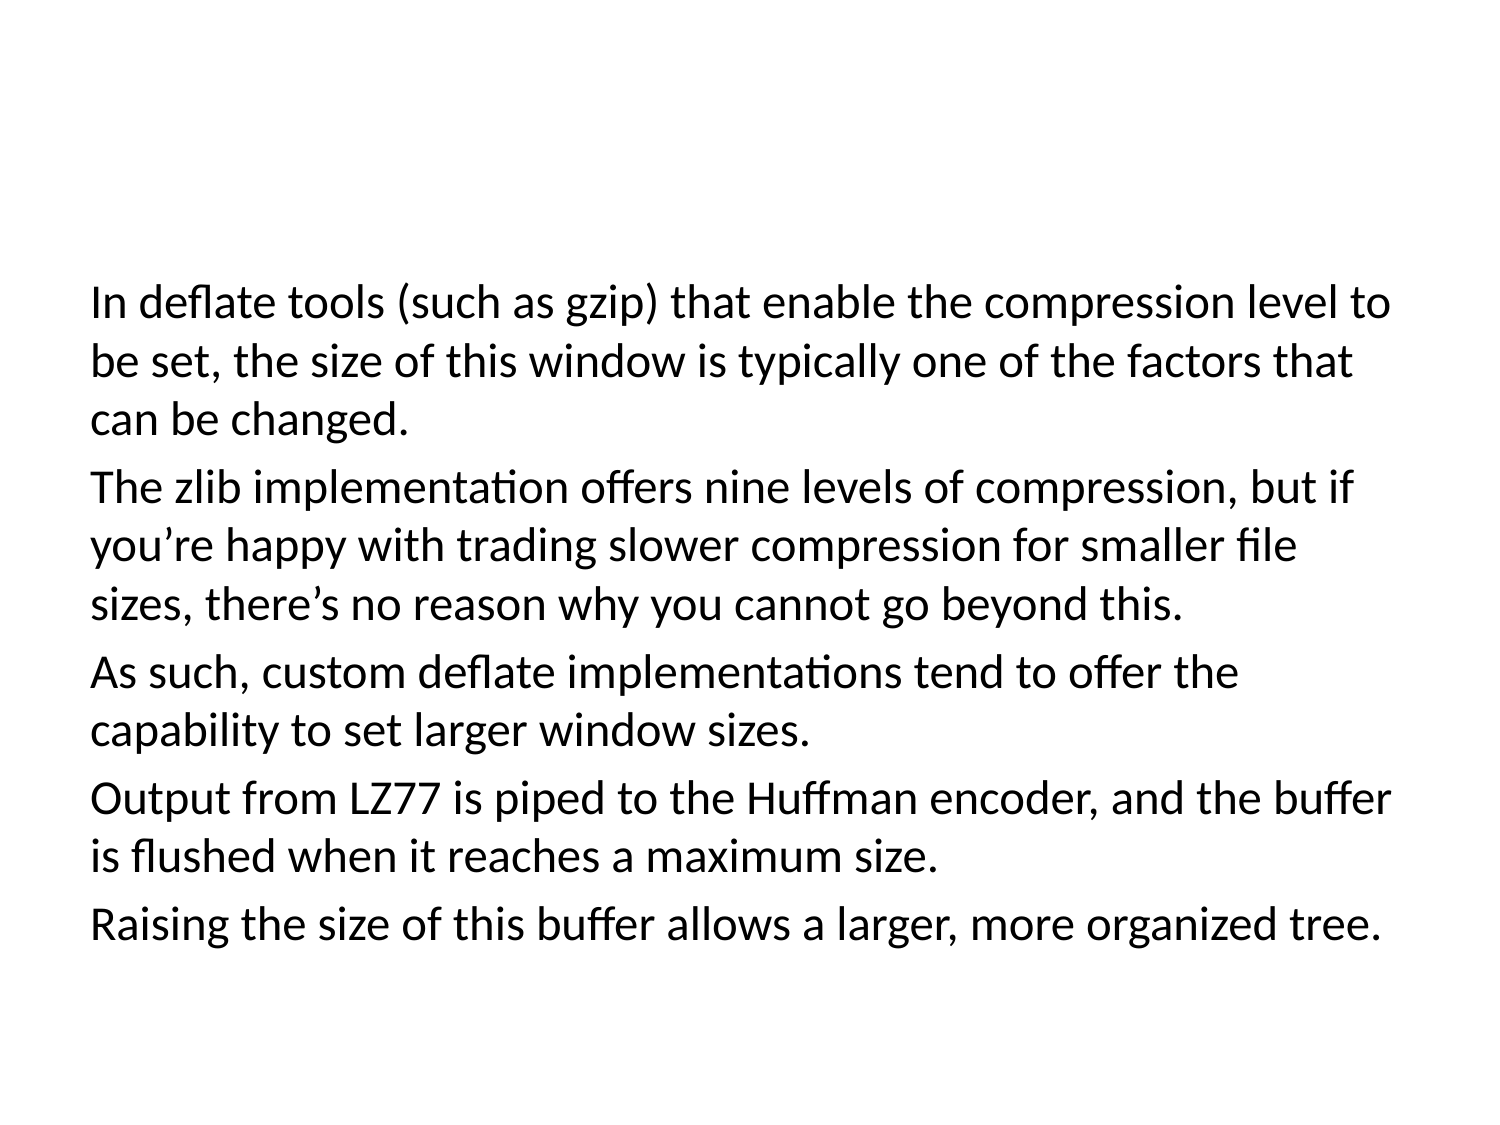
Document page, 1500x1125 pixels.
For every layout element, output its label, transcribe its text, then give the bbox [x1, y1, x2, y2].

list In deflate tools (such as gzip) that enable the compression level to be set, the size of this window is typically one of the factors that can be changed. The zlib implementation offers nine levels of compression, but if you’re happy with trading slower compression for smaller file sizes, there’s no reason why you cannot go beyond this. As such, custom deflate implementations tend to offer the capability to set larger window sizes. Output from LZ77 is piped to the Huffman encoder, and the buffer is flushed when it reaches a maximum size. Raising the size of this buffer allows a larger, more organized tree. [75, 262, 1425, 1005]
